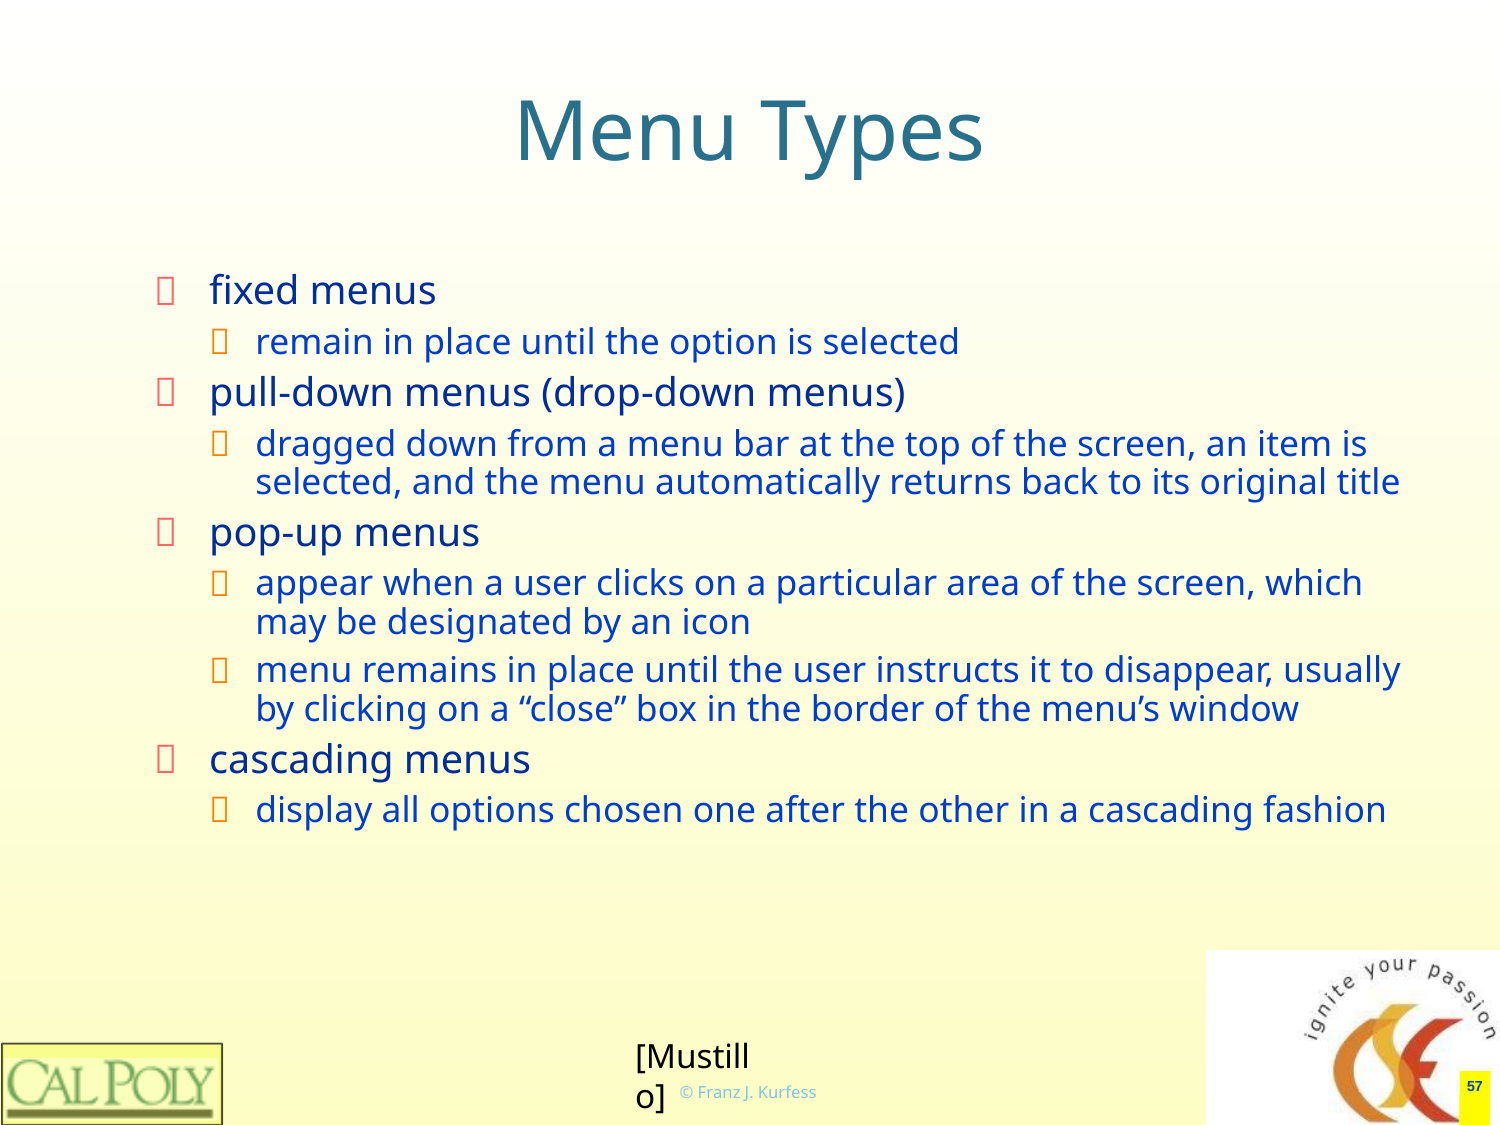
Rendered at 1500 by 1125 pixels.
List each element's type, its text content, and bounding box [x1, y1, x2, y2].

title Menu Types [90, 0, 1410, 255]
text_box [Mustillo] [635, 1035, 769, 1115]
picture [1206, 950, 1500, 1125]
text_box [1, 1043, 223, 1125]
list fixed menus remain in place until the option is selected pull-down menus (drop-down menus) dragged down from a menu bar at the top of the screen, an item is selected, and the menu automatically returns back to its original title pop-up menus appear when a user clicks on a particular area of the screen, which may be designated by an icon menu remains in place until the user instructs it to disappear, usually by clicking on a “close” box in the border of the menu’s window cascading menus display all options chosen one after the other in a cascading fashion [90, 264, 1410, 1048]
slide_number ‹#› [1459, 1070, 1491, 1125]
